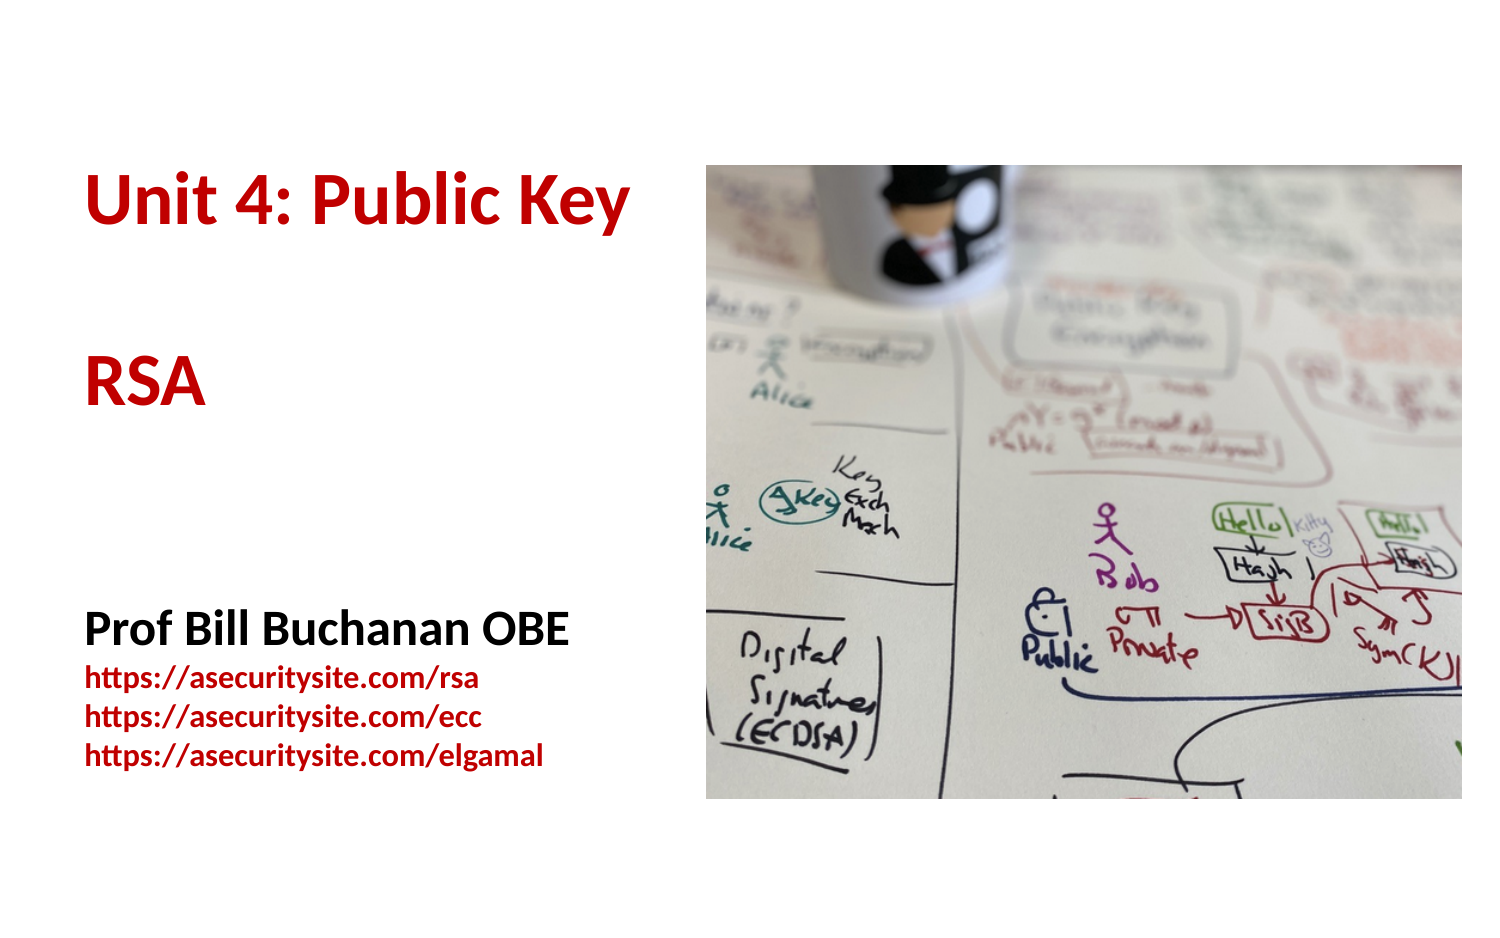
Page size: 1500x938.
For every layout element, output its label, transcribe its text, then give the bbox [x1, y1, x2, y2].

title Unit 4: Public Key RSA Prof Bill Buchanan OBE https://asecuritysite.com/rsa https://asecuritysite.com/ecc https://asecuritysite.com/elgamal [76, 138, 952, 826]
picture [706, 165, 1462, 799]
